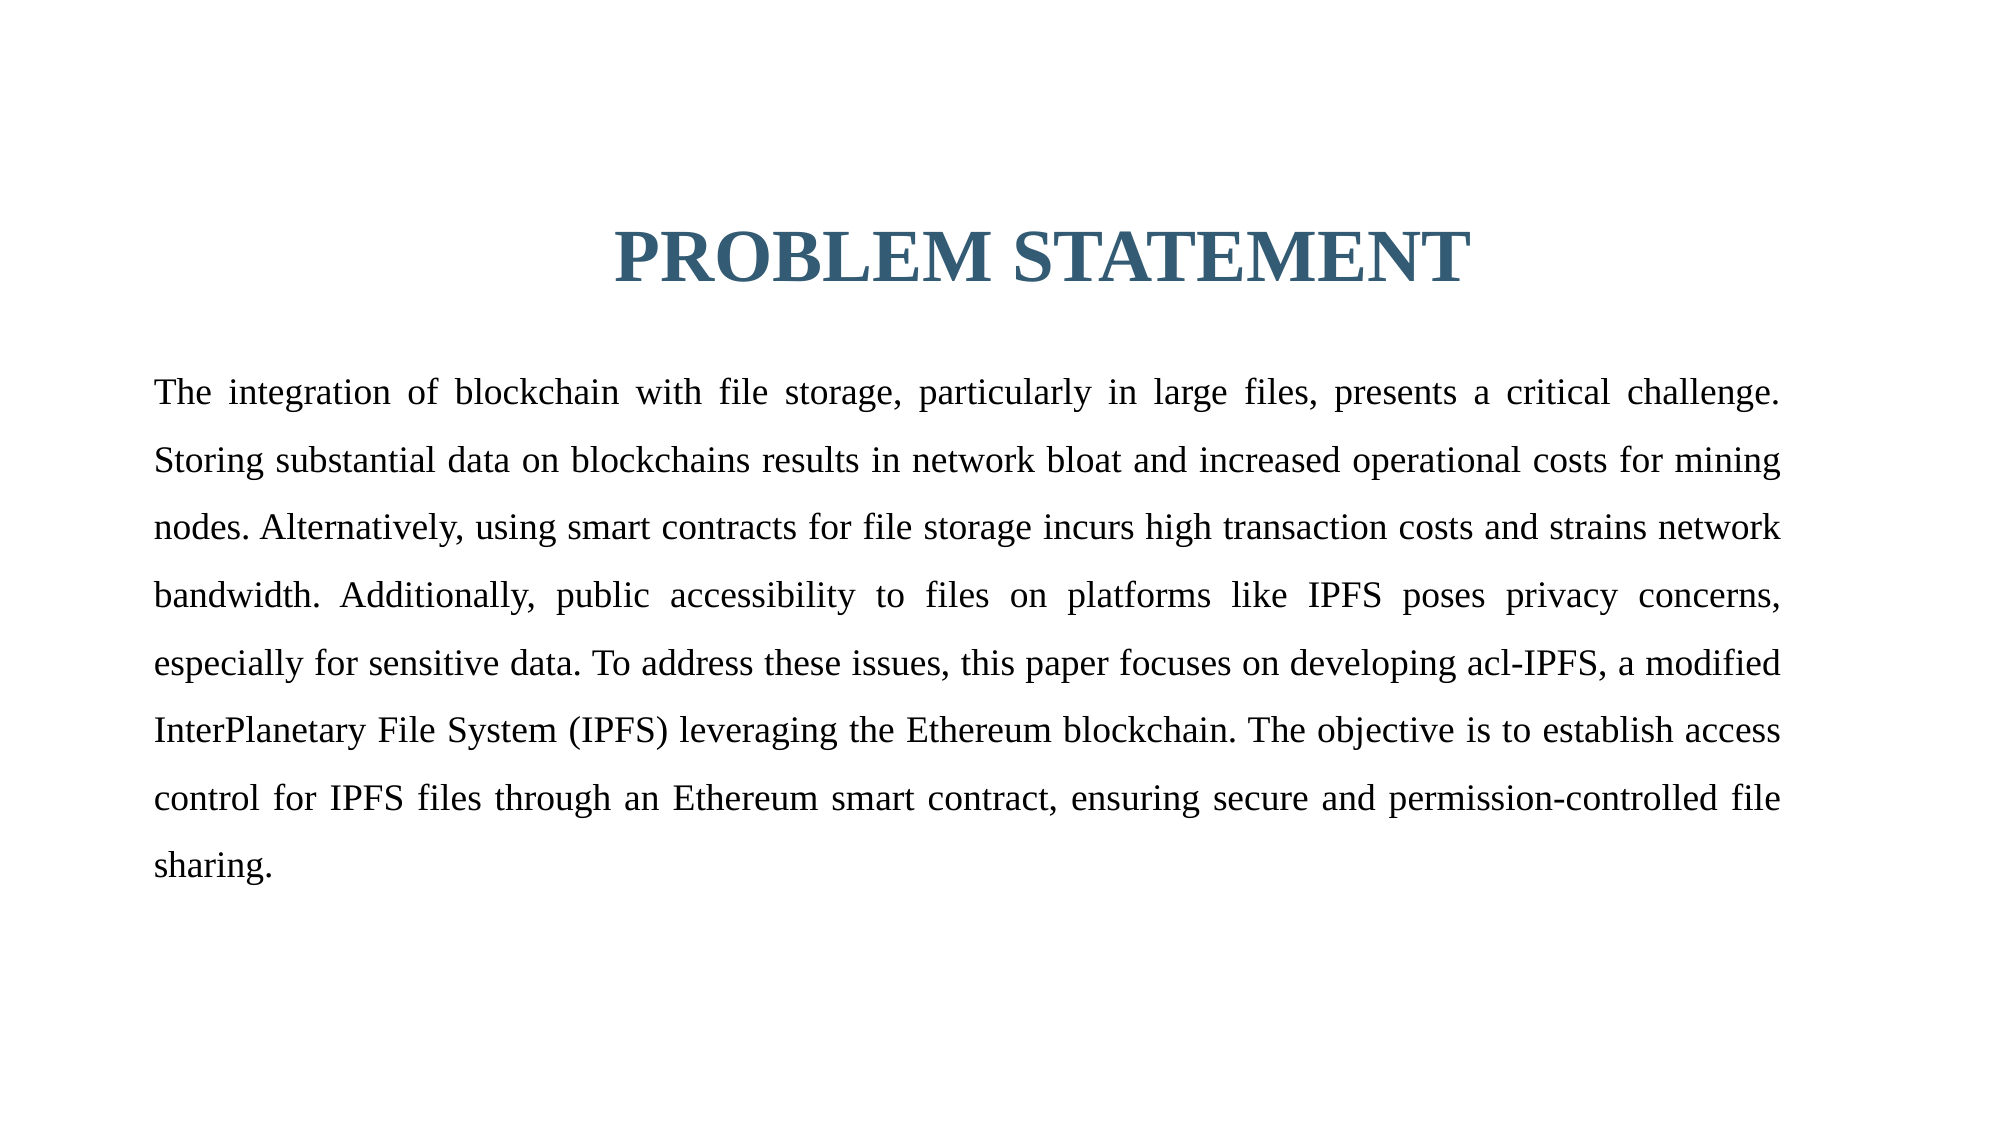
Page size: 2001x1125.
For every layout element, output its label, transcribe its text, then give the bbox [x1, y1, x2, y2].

text_box PROBLEM STATEMENT [263, 136, 1674, 290]
text_box The integration of blockchain with file storage, particularly in large files, presents a critical challenge. Storing substantial data on blockchains results in network bloat and increased operational costs for mining nodes. Alternatively, using smart contracts for file storage incurs high transaction costs and strains network bandwidth. Additionally, public accessibility to files on platforms like IPFS poses privacy concerns, especially for sensitive data. To address these issues, this paper focuses on developing acl-IPFS, a modified InterPlanetary File System (IPFS) leveraging the Ethereum blockchain. The objective is to establish access control for IPFS files through an Ethereum smart contract, ensuring secure and permission-controlled file sharing. [138, 337, 1799, 893]
